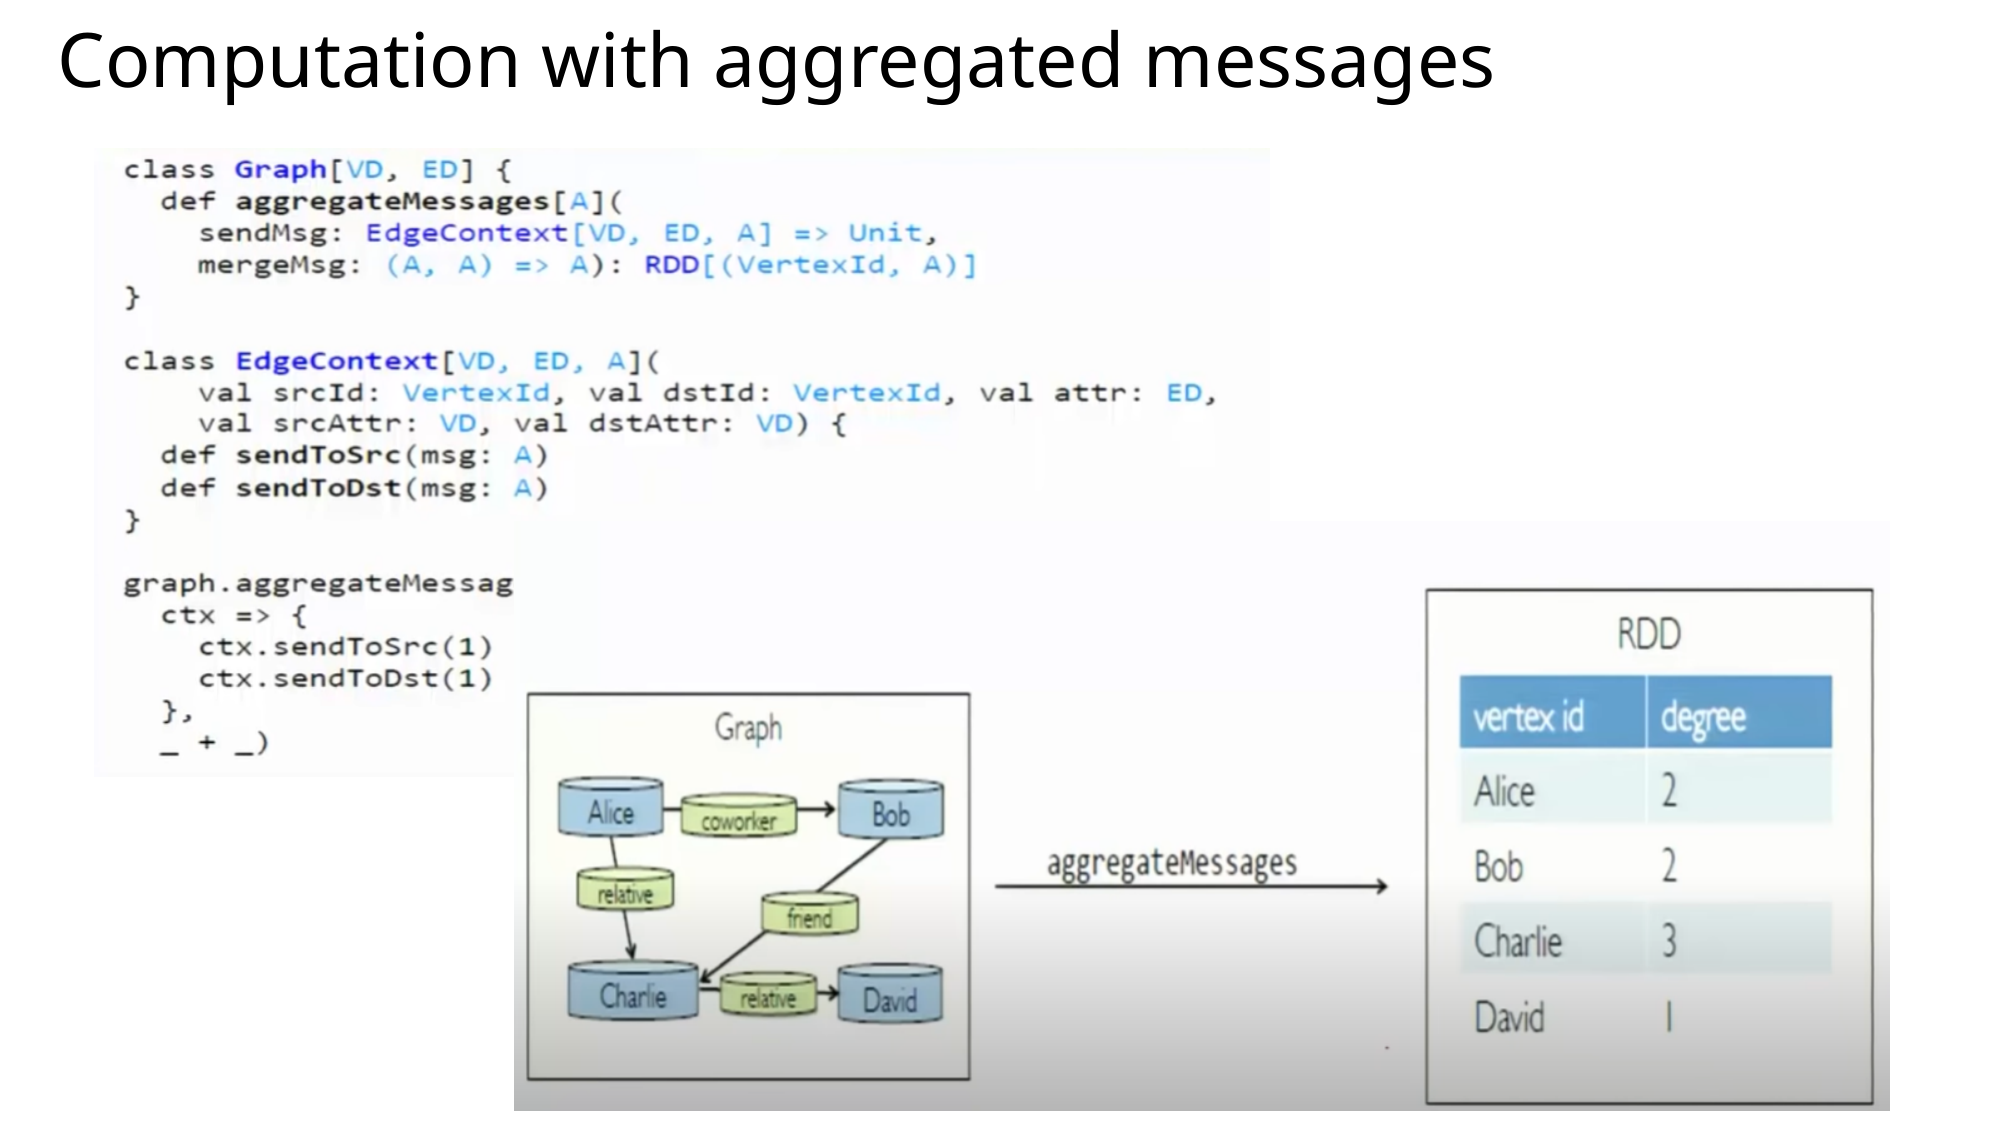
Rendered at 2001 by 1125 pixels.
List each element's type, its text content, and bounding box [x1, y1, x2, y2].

picture [514, 521, 1890, 1111]
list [94, 148, 1270, 778]
title Computation with aggregated messages [42, 14, 1768, 112]
